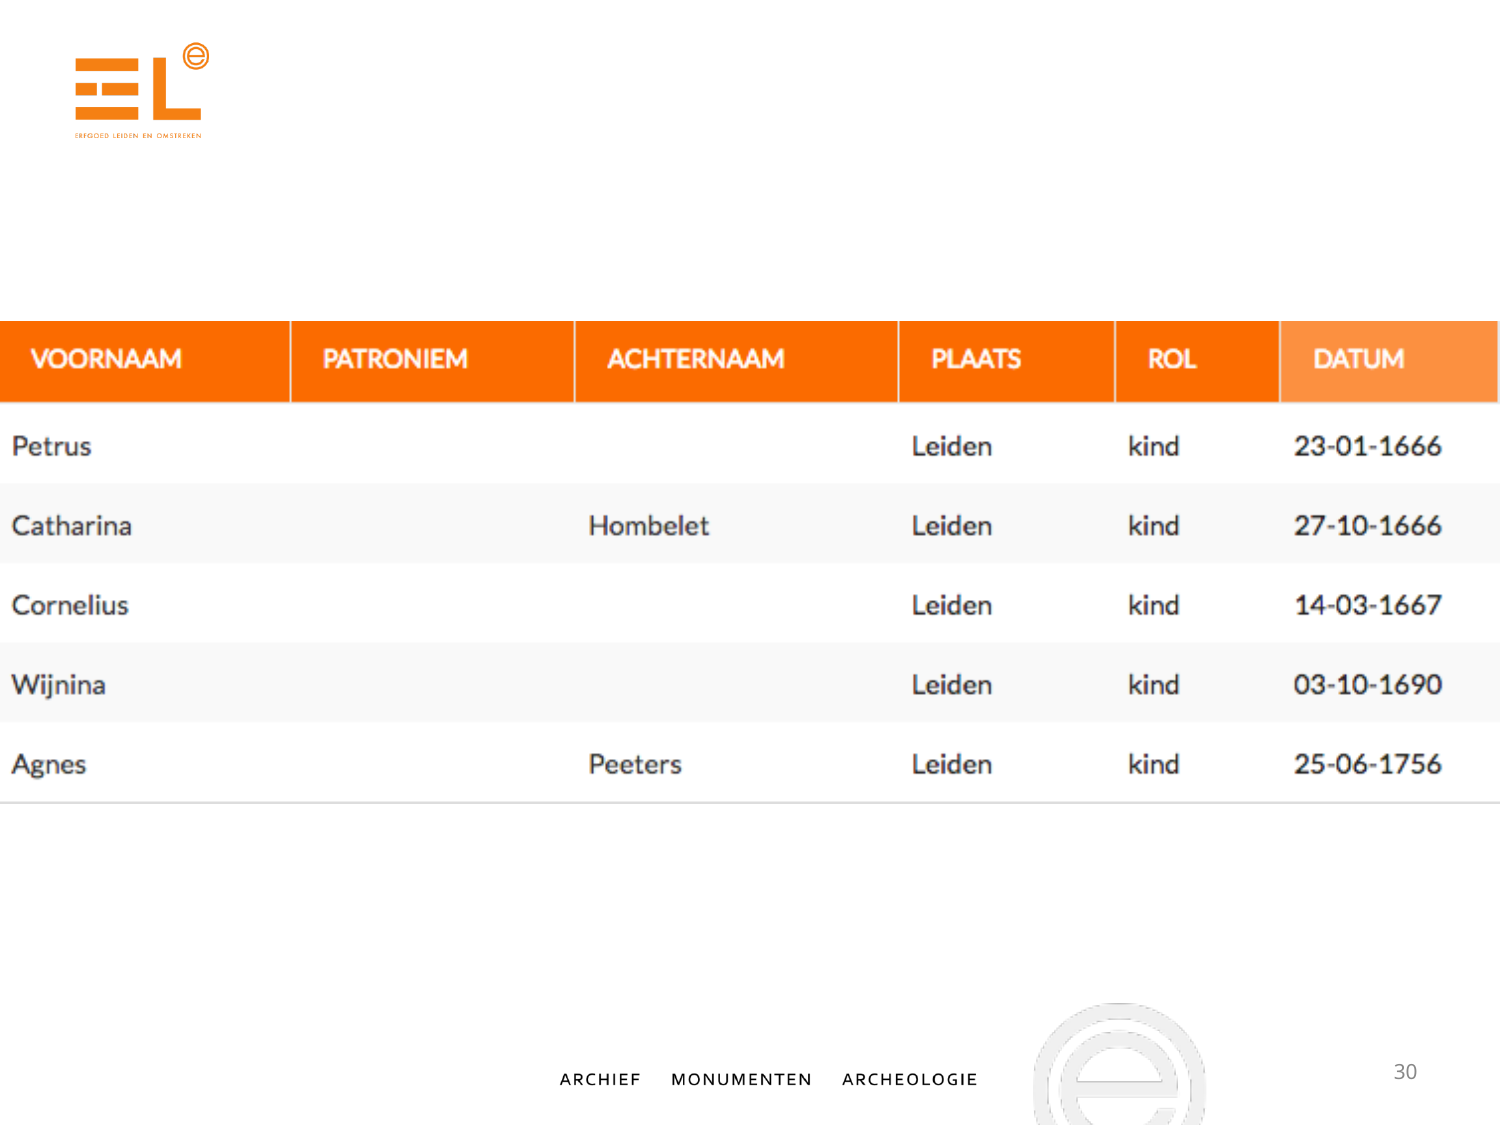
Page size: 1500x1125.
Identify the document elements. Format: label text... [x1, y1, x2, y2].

slide_number 30 [1384, 1052, 1426, 1094]
picture [0, 320, 1500, 805]
picture [537, 1047, 1004, 1118]
picture [75, 42, 209, 138]
picture [1033, 1002, 1207, 1125]
